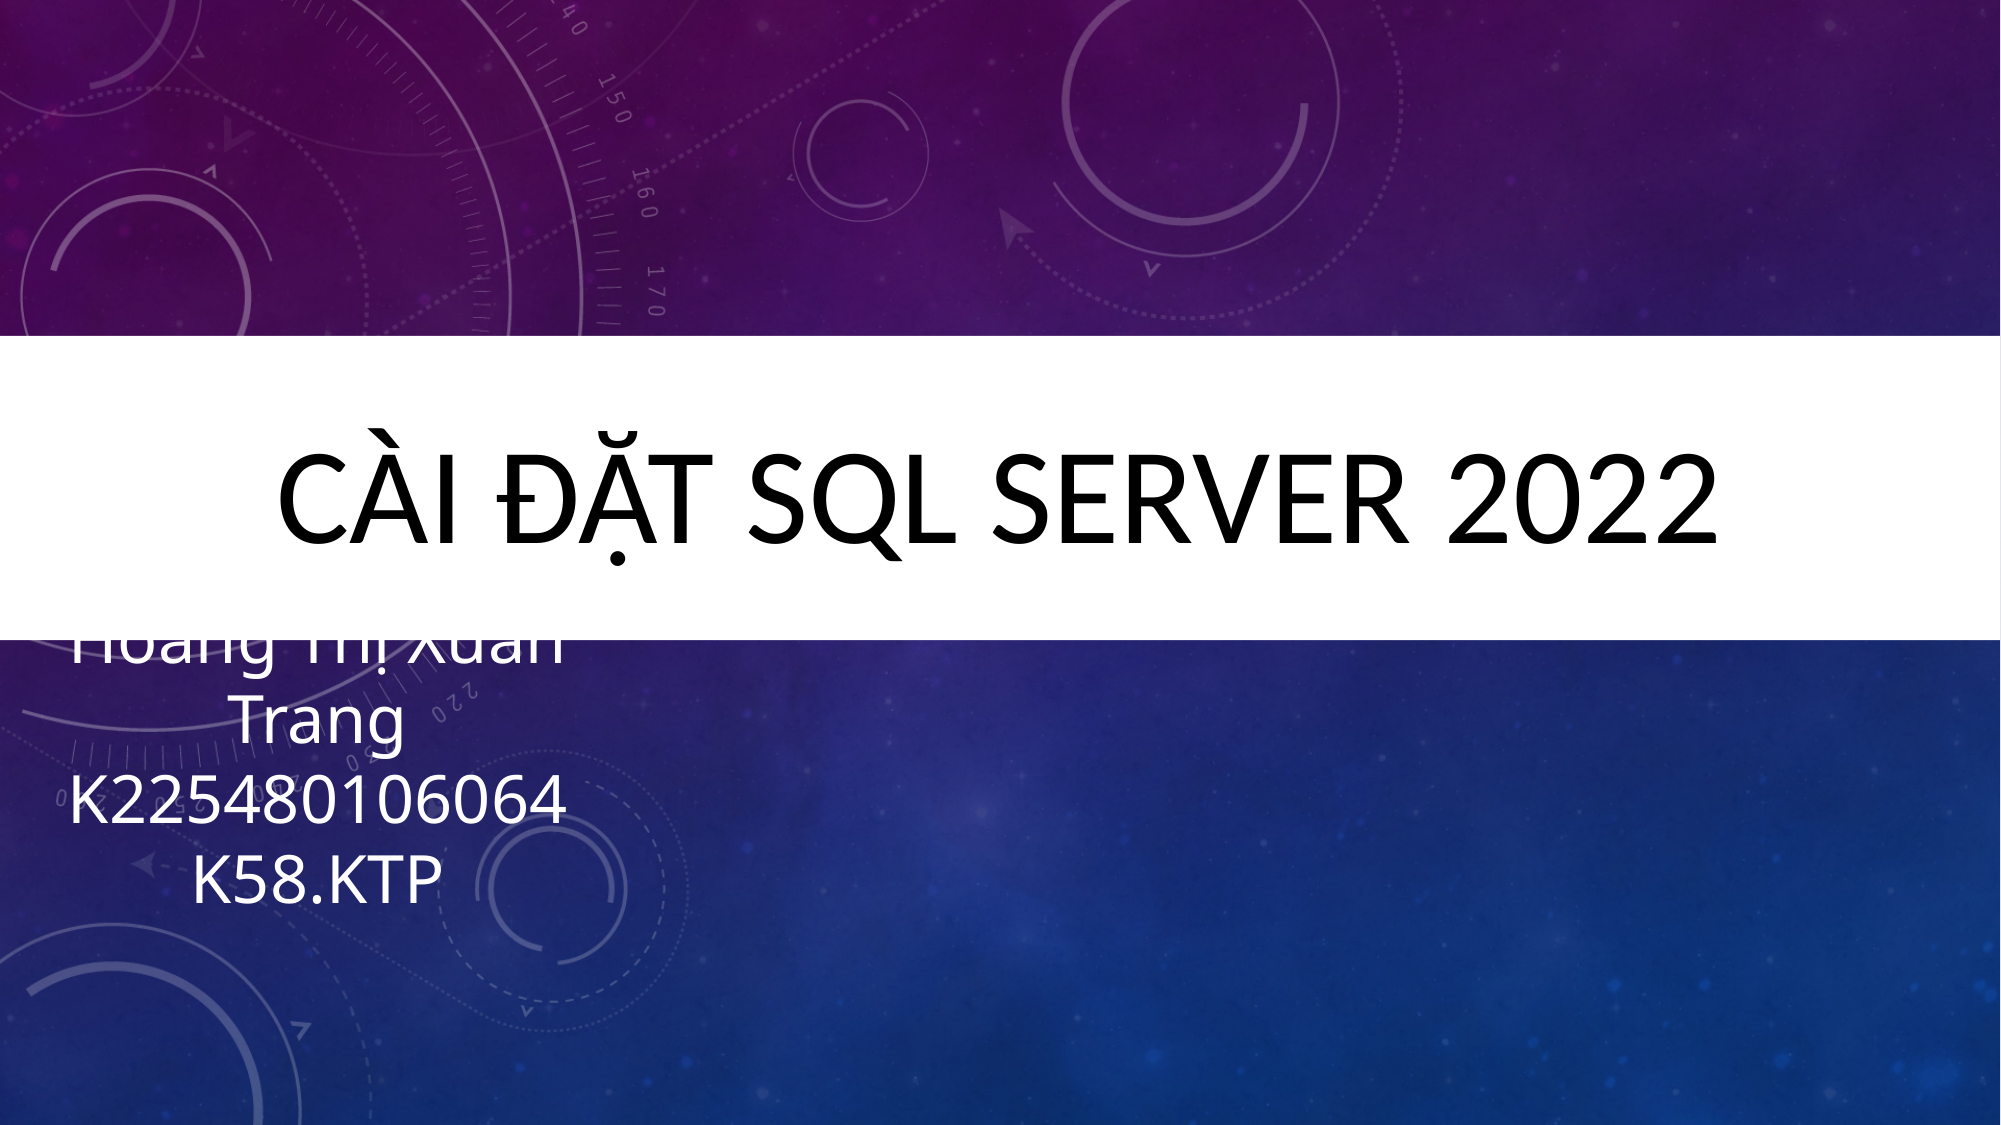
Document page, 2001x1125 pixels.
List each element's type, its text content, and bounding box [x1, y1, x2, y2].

text_box Hoàng Thị Xuân Trang K225480106064 K58.KTP [0, 696, 664, 818]
text_box CÀI ĐẶT SQL SERVER 2022 [0, 334, 2000, 642]
picture [0, 0, 2001, 1125]
